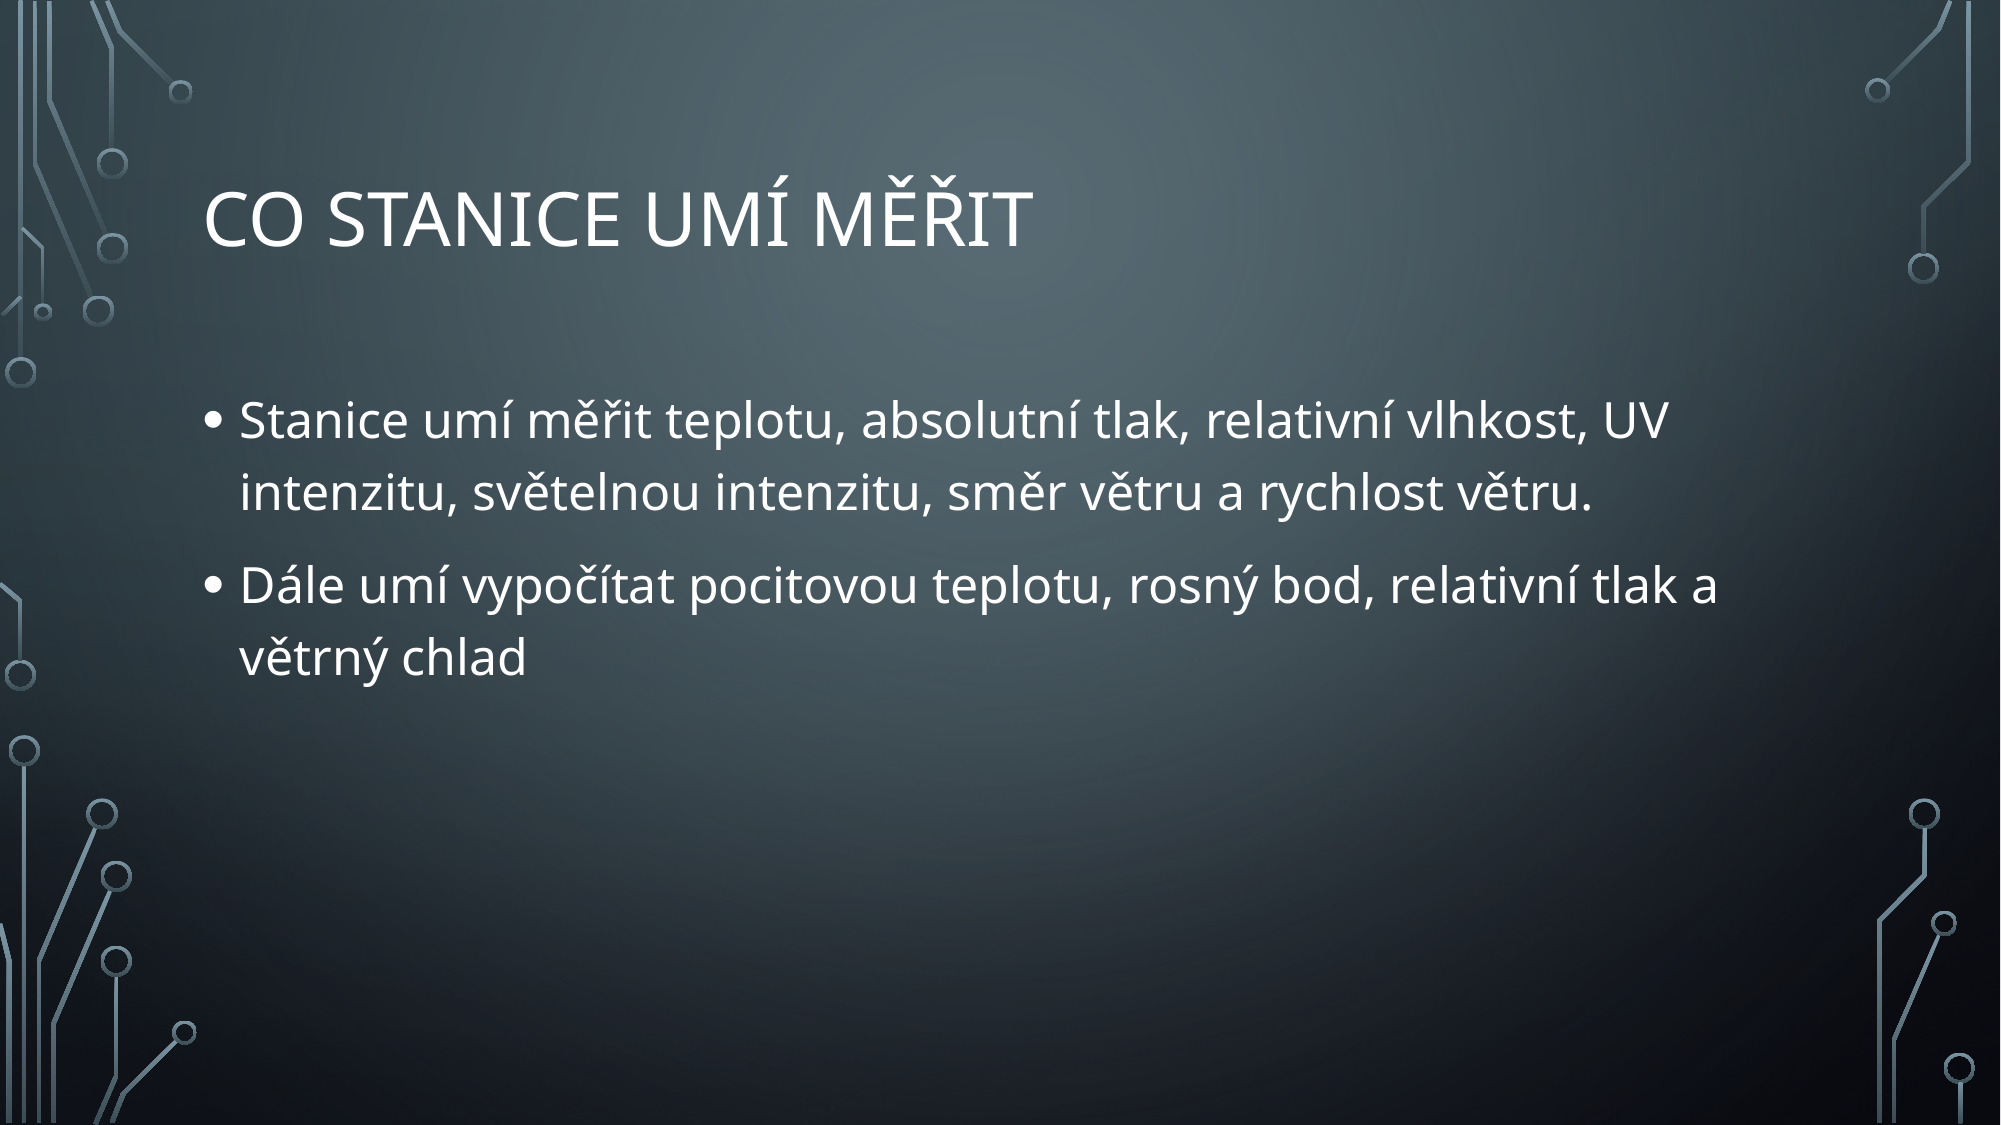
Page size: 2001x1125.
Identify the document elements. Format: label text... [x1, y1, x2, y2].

title Co stanice umí měřit [187, 101, 1813, 344]
list Stanice umí měřit teplotu, absolutní tlak, relativní vlhkost, UV intenzitu, světelnou intenzitu, směr větru a rychlost větru. Dále umí vypočítat pocitovou teplotu, rosný bod, relativní tlak a větrný chlad [187, 369, 1813, 950]
